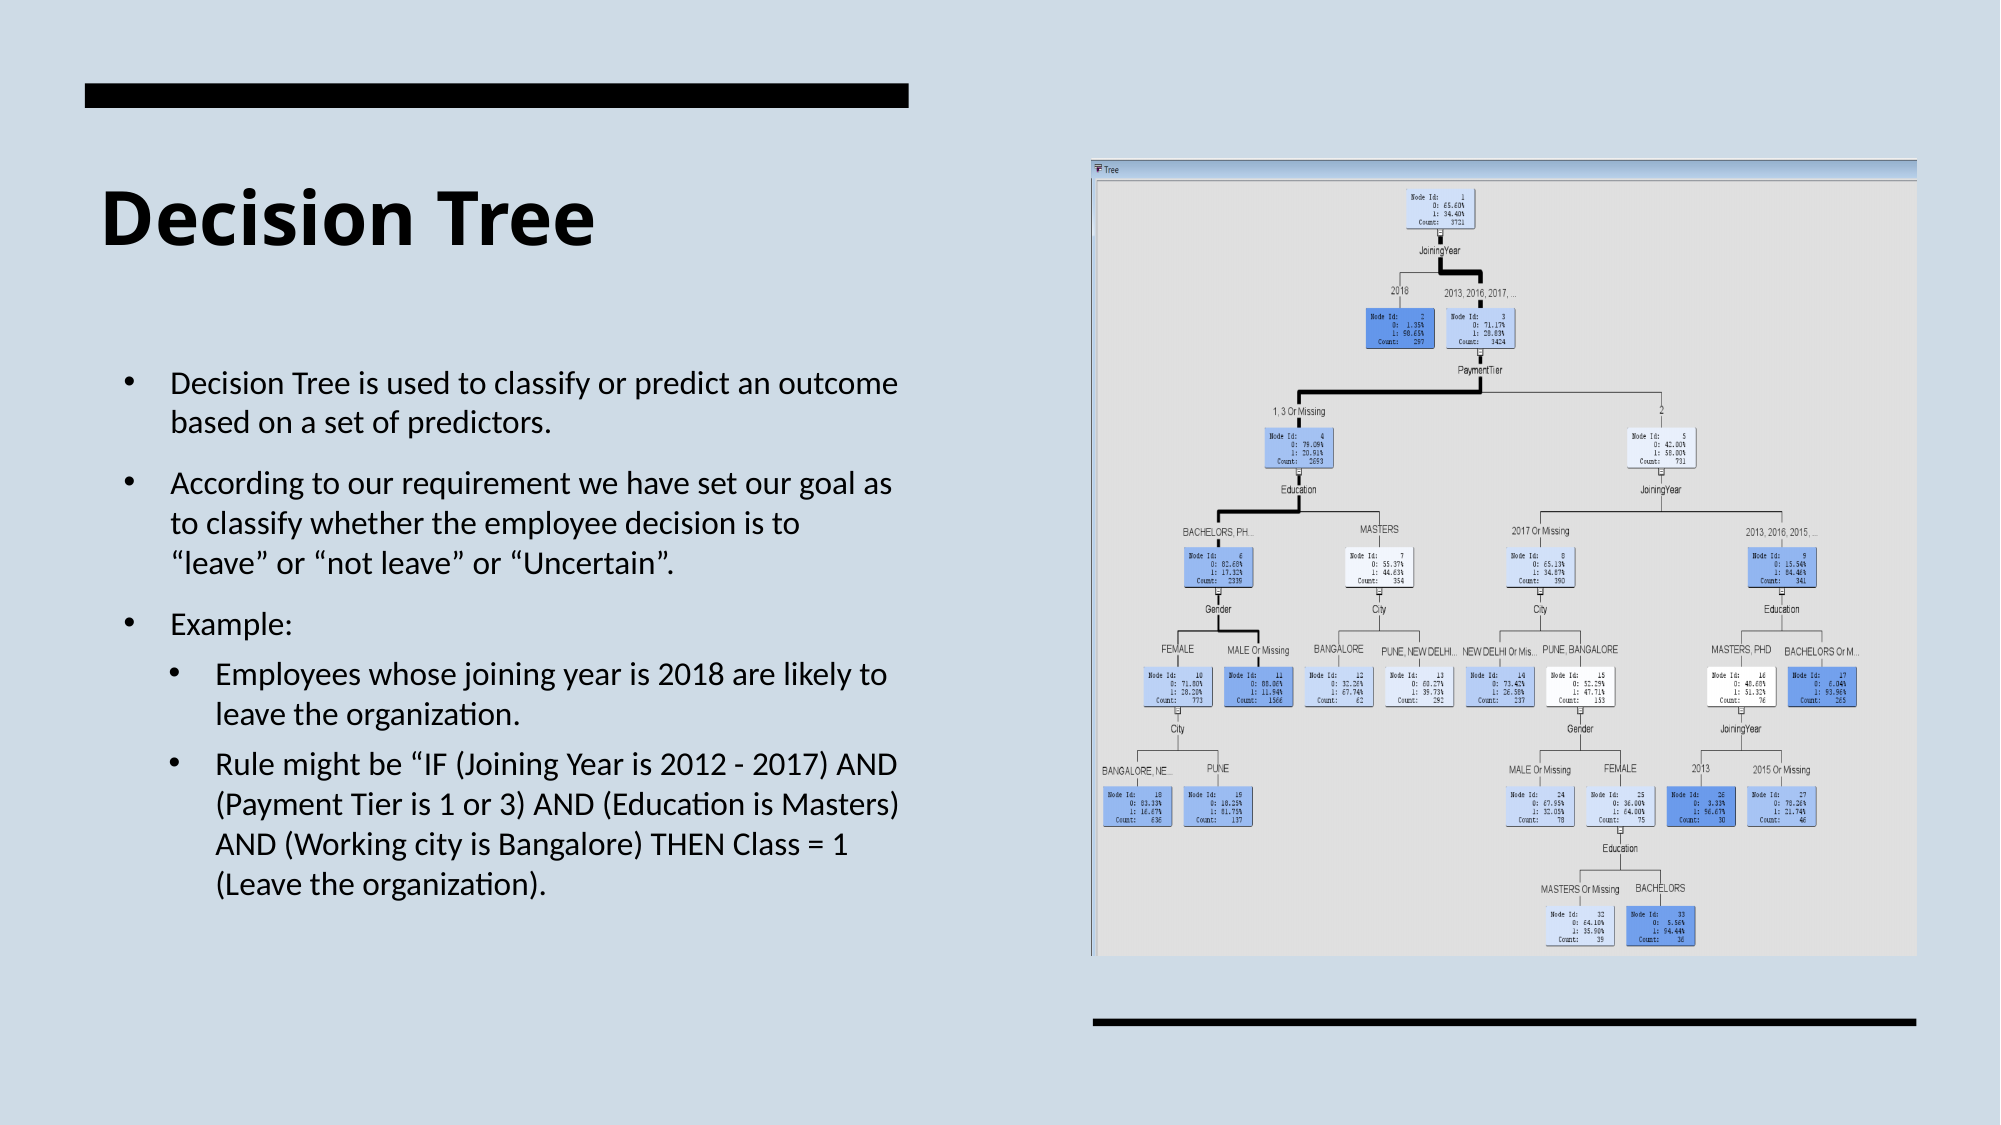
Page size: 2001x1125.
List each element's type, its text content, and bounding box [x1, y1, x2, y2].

text_box [84, 82, 910, 109]
text_box [0, 0, 2000, 1125]
text_box Decision Tree is used to classify or predict an outcome based on a set of predictors. According to our requirement we have set our goal as to classify whether the employee decision is to “leave” or “not leave” or “Uncertain”. Example: Employees whose joining year is 2018 are likely to leave the organization. Rule might be “IF (Joining Year is 2012 - 2017) AND (Payment Tier is 1 or 3) AND (Education is Masters) AND (Working city is Bangalore) THEN Class = 1 (Leave the organization). [108, 353, 920, 849]
picture [1091, 158, 1917, 956]
text_box [1092, 1018, 1917, 1027]
title Decision Tree [84, 162, 909, 292]
